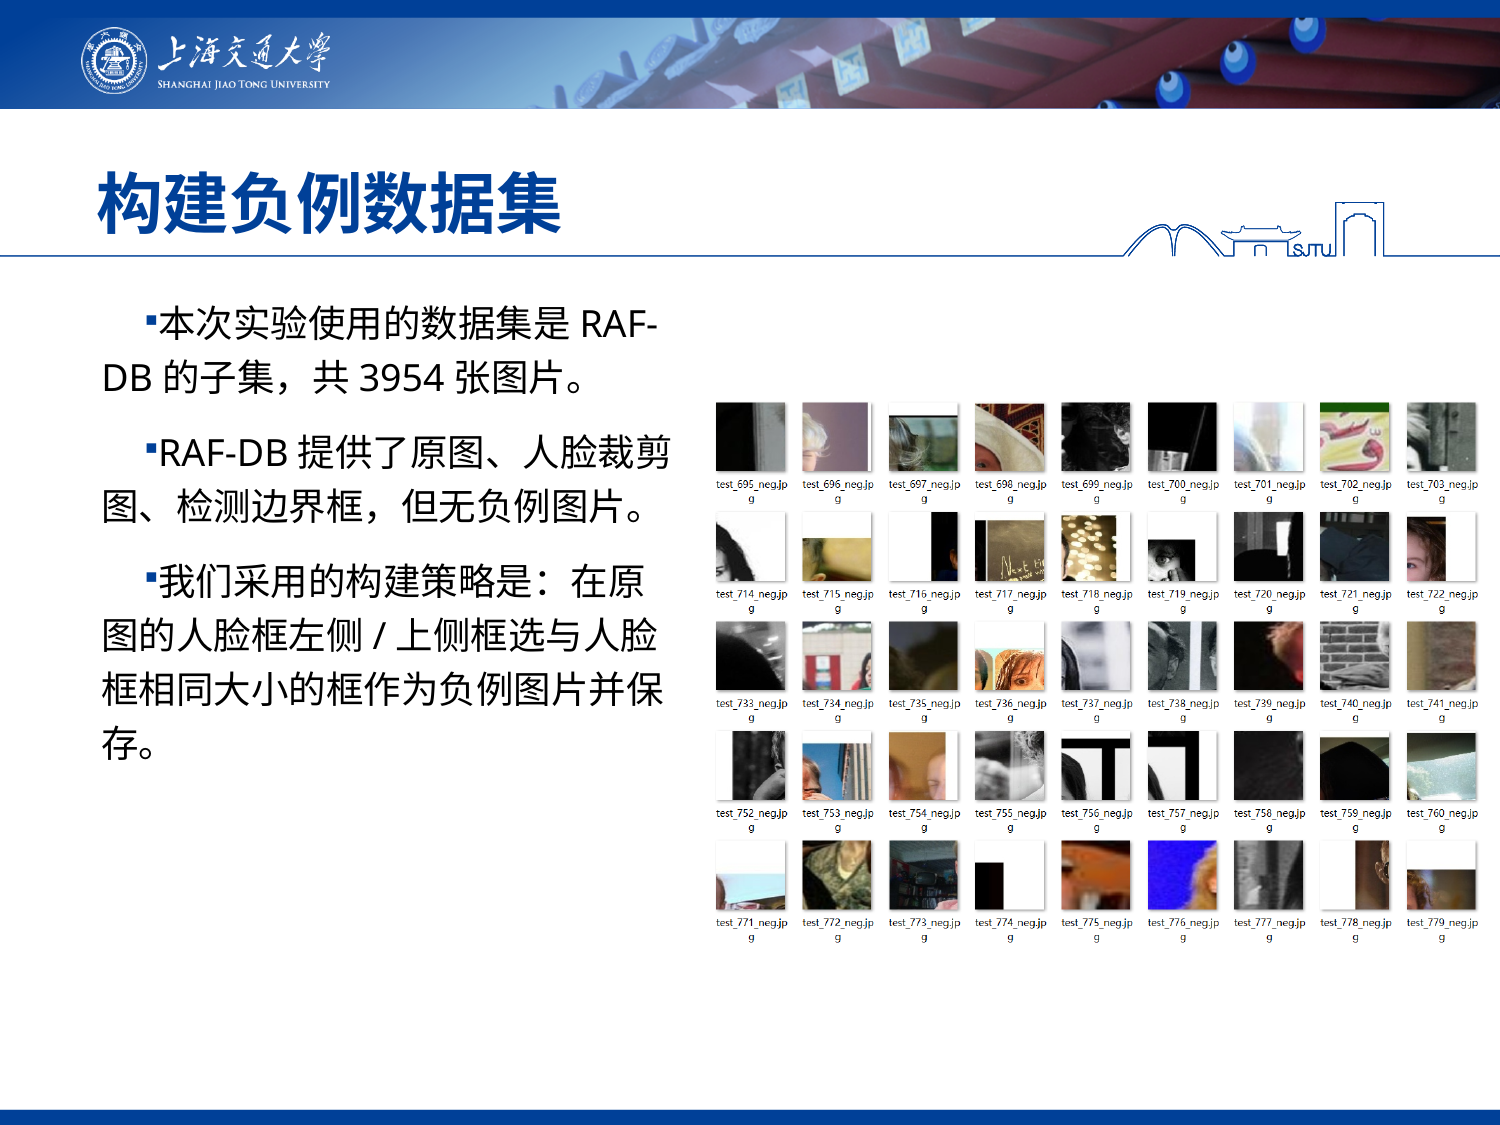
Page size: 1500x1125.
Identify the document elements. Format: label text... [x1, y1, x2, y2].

picture [712, 395, 1487, 947]
text_box 本次实验使用的数据集是RAF-DB的子集，共3954张图片。 RAF-DB提供了原图、人脸裁剪图、检测边界框，但无负例图片。 我们采用的构建策略是：在原图的人脸框左侧/上侧框选与人脸框相同大小的框作为负例图片并保存。 [49, 283, 695, 1023]
picture [0, 18, 1500, 109]
title 构建负例数据集 [81, 159, 1455, 254]
